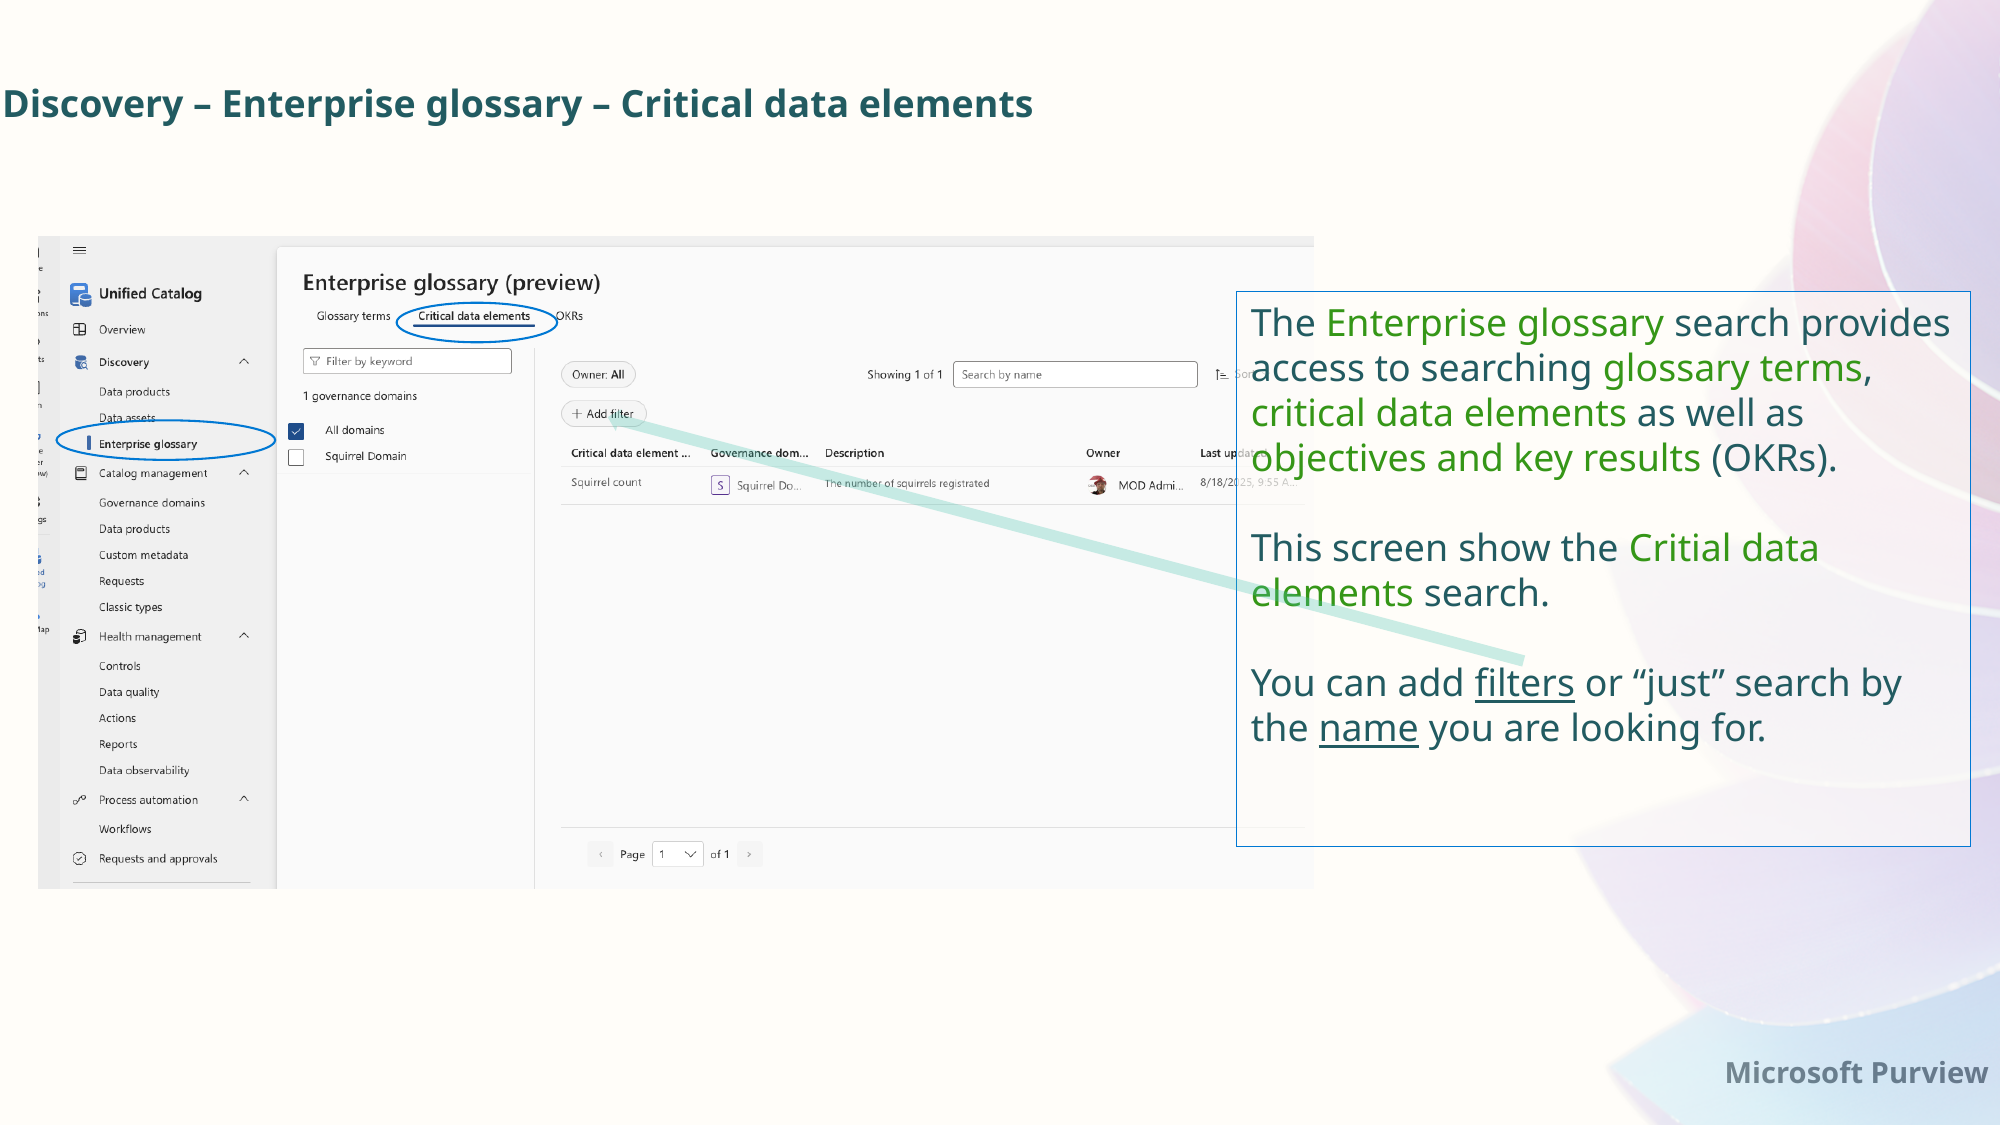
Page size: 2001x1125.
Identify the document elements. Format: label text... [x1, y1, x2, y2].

text_box The Enterprise glossary search provides access to searching glossary terms, critical data elements as well as objectives and key results (OKRs). This screen show the Critial data elements search. You can add filters or “just” search by the name you are looking for. [1314, 291, 1971, 847]
text_box [1314, 598, 1527, 668]
picture [38, 236, 1314, 889]
text_box Discovery – Enterprise glossary – Critical data elements [0, 72, 1050, 133]
